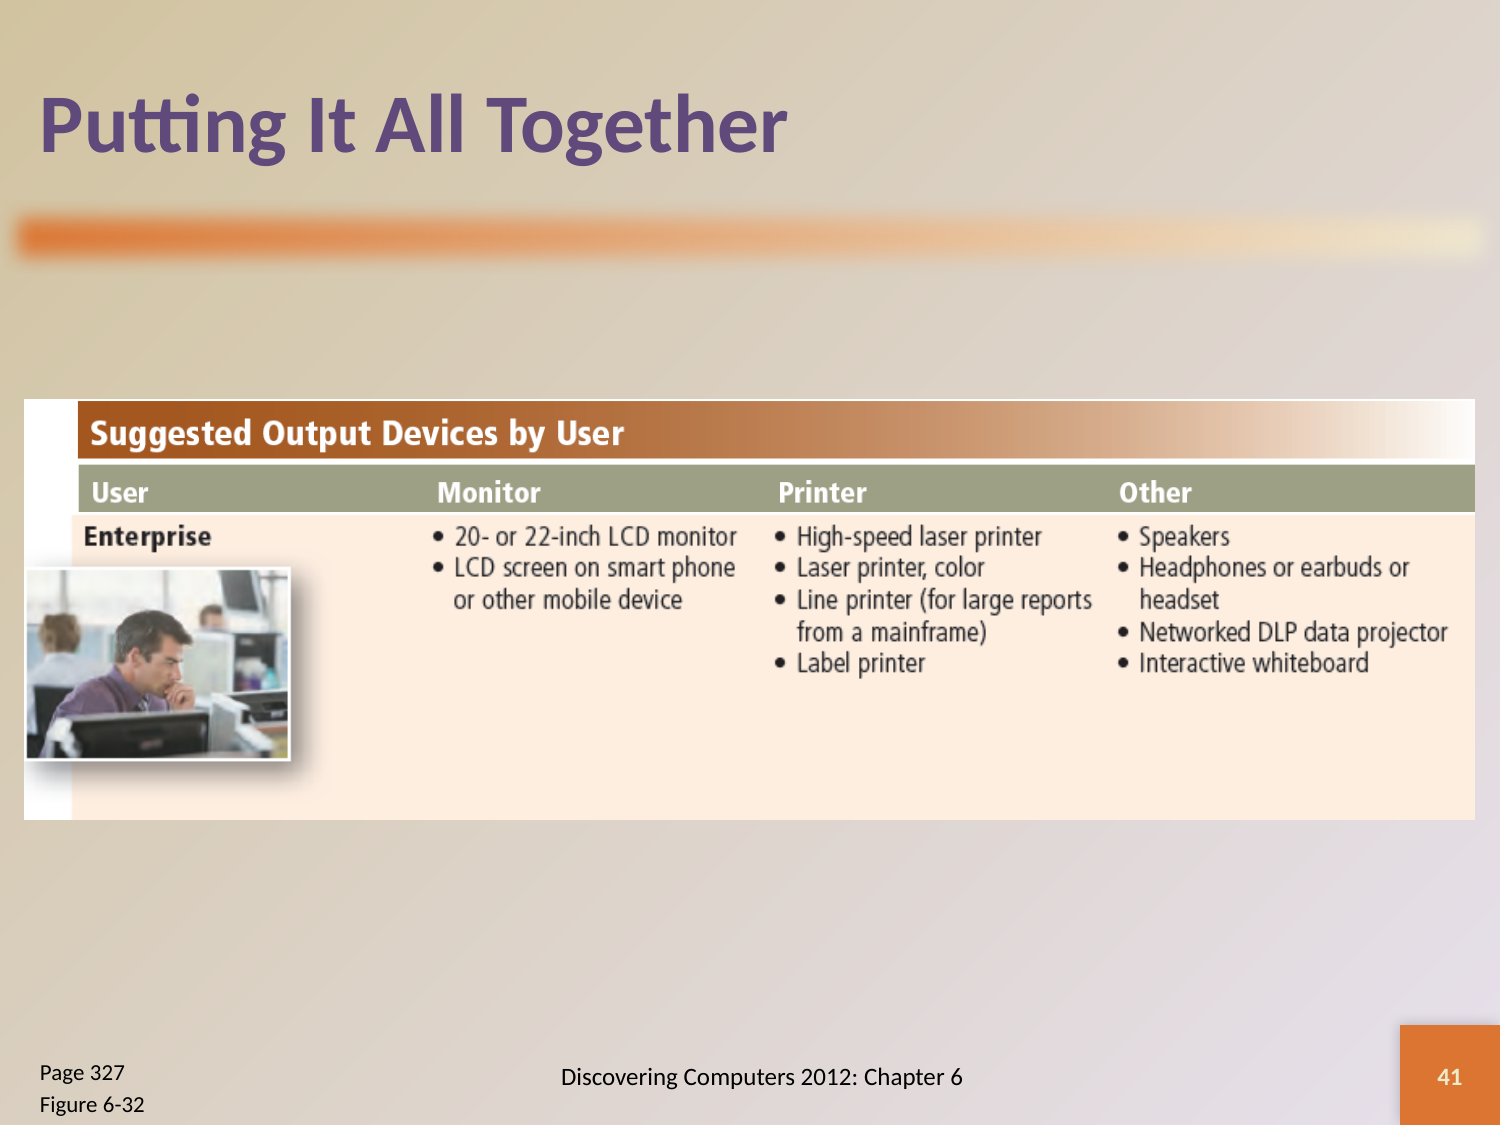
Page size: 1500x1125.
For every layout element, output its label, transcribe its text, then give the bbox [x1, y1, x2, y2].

title Putting It All Together [24, 24, 1475, 213]
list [24, 399, 1476, 512]
picture [24, 512, 1476, 821]
list Page 327 Figure 6-32 [24, 1050, 300, 1125]
footer Discovering Computers 2012: Chapter 6 [450, 1037, 1075, 1113]
slide_number 41 [1400, 1025, 1500, 1125]
